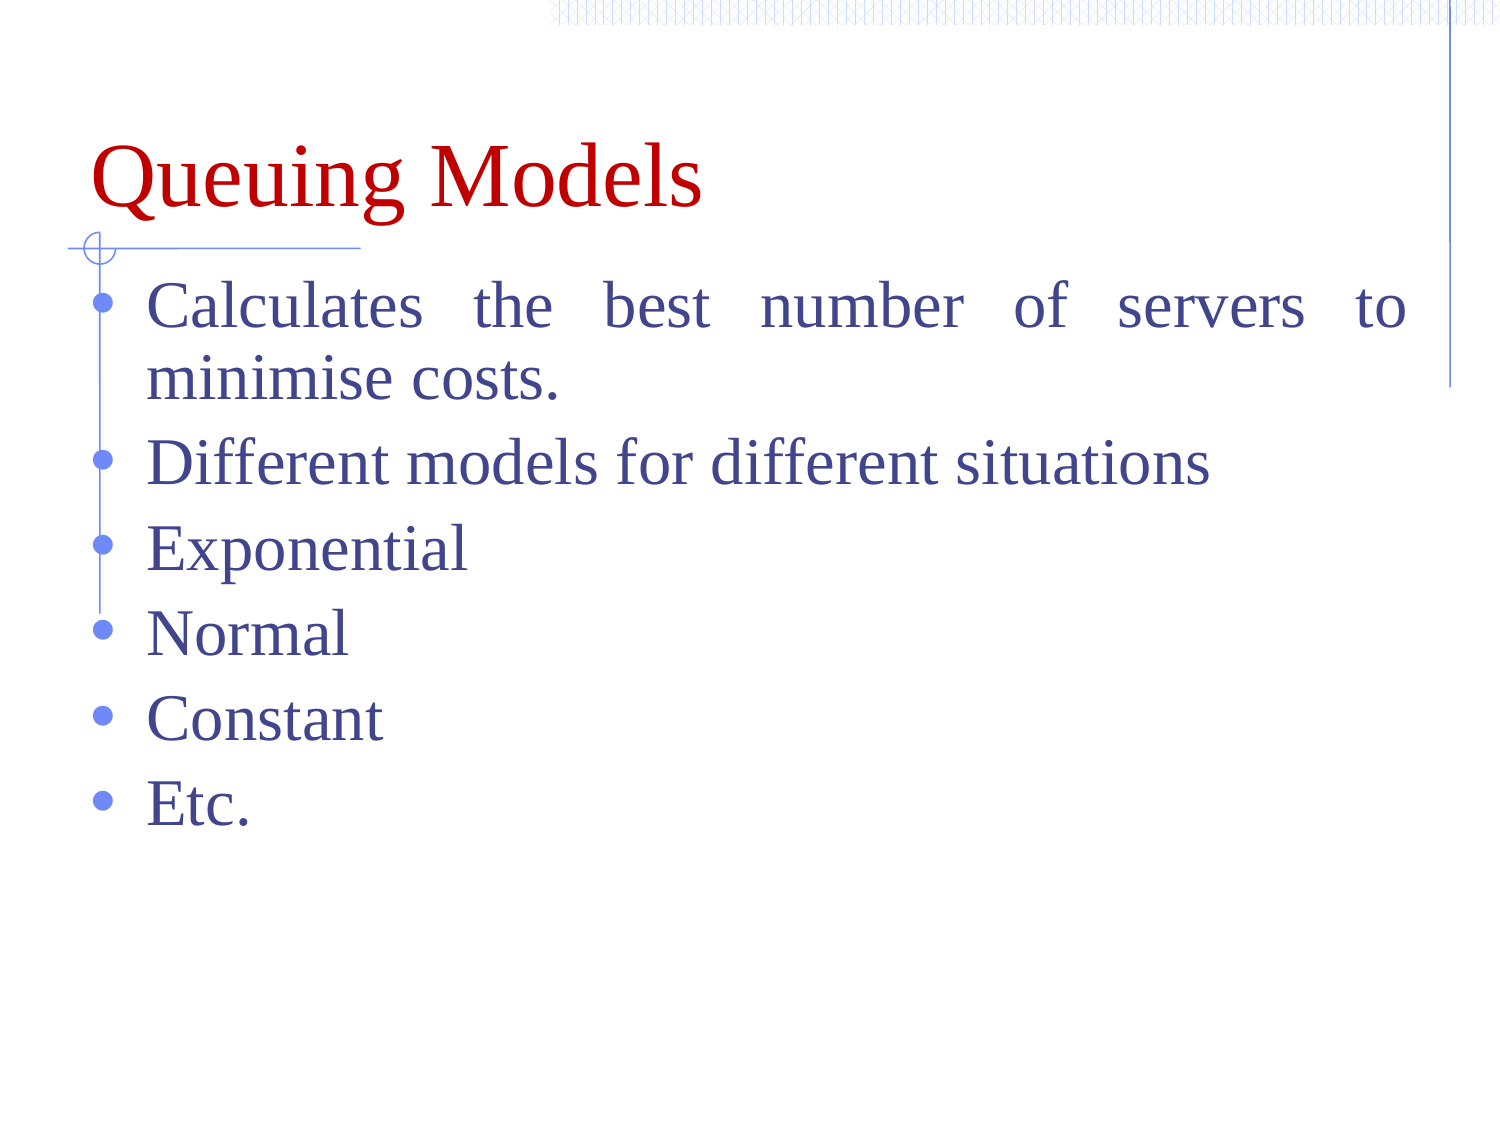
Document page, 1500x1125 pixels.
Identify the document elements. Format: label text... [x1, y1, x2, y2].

title Queuing Models [75, 45, 1426, 233]
list Calculates the best number of servers to minimise costs. Different models for different situations Exponential Normal Constant Etc. [75, 262, 1425, 1000]
